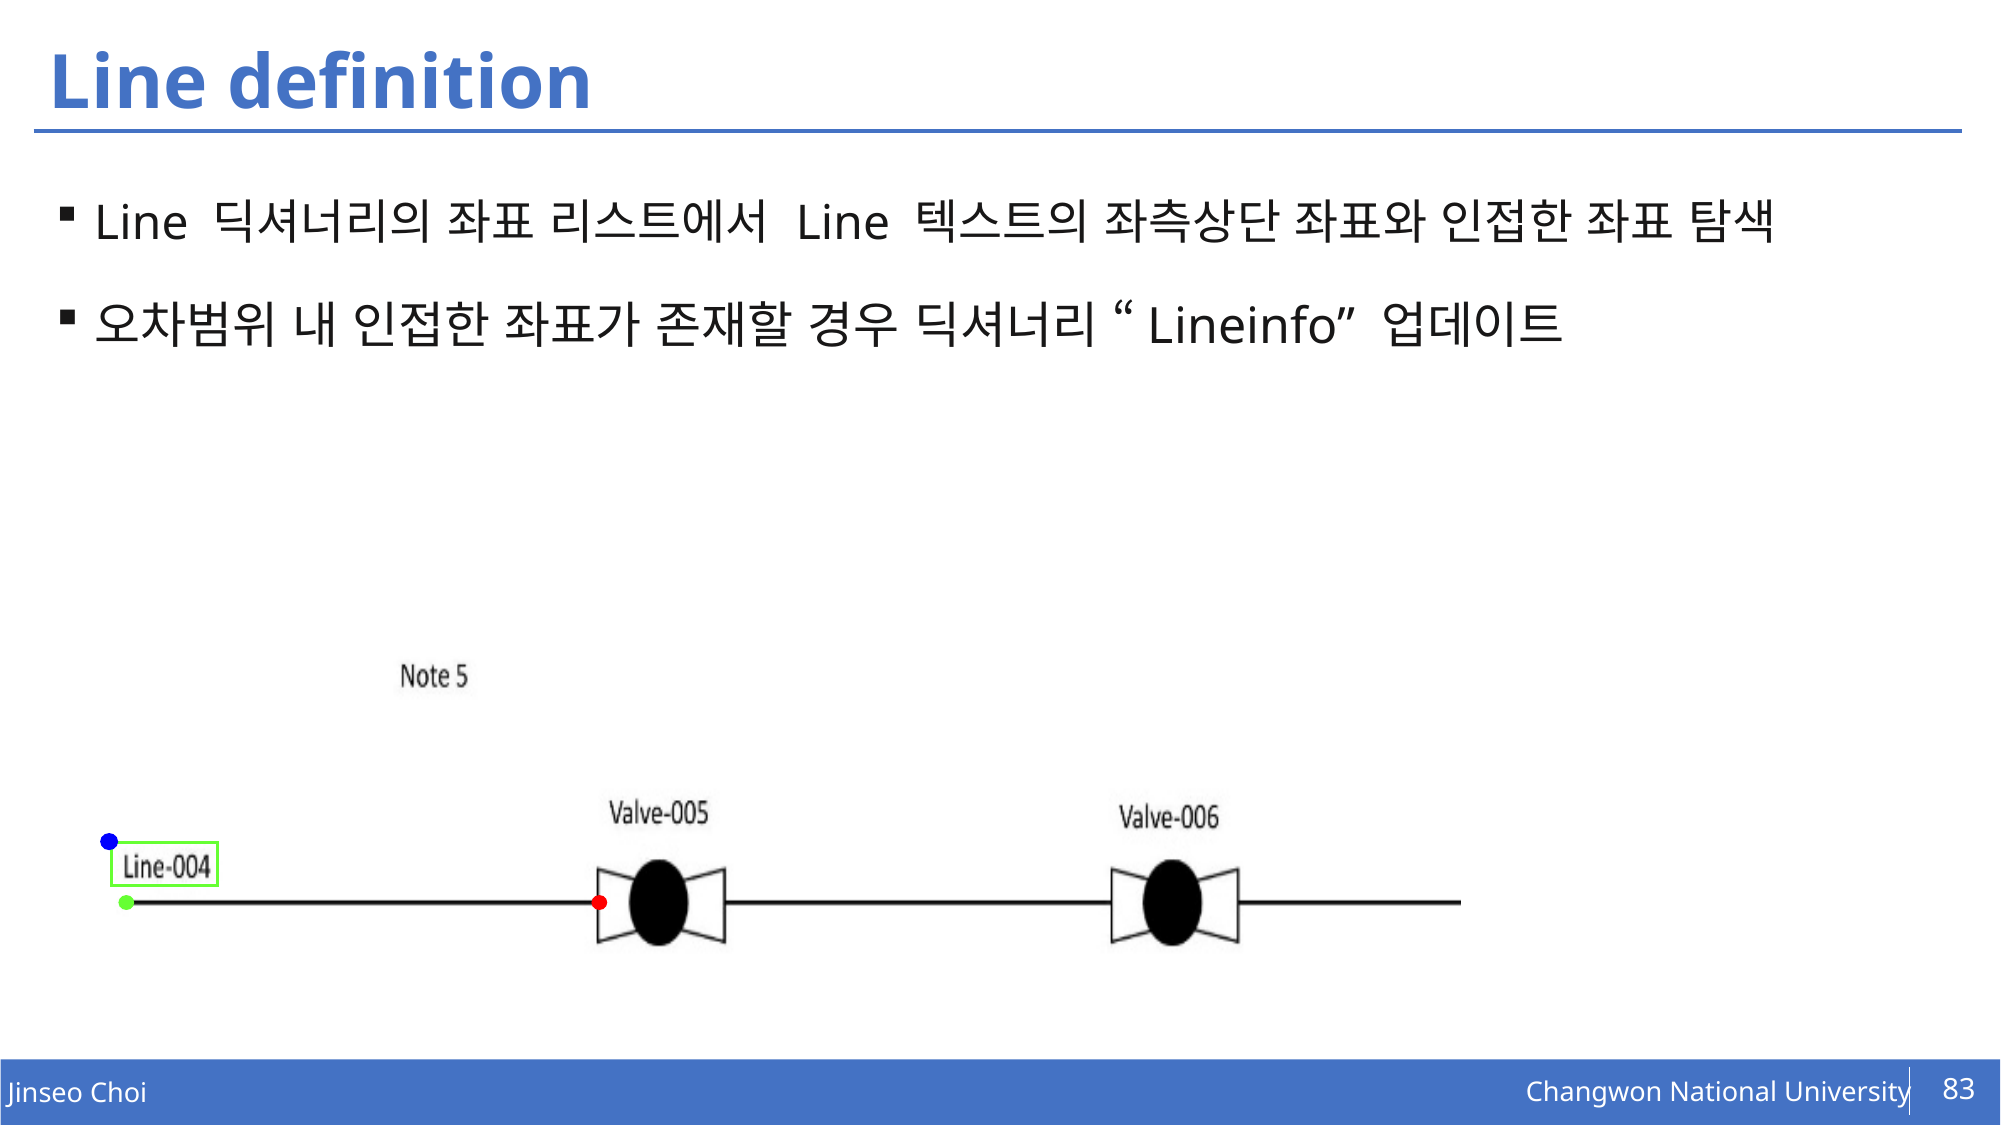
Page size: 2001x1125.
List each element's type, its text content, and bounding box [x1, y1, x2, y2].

text_box [33, 152, 1963, 656]
title Line definition [33, 27, 1963, 143]
slide_number 83 [1922, 1060, 1996, 1121]
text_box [22, 656, 1461, 1060]
text_box Line 딕셔너리의 좌표 리스트에서 Line 텍스트의 좌측상단 좌표와 인접한 좌표 탐색 오차범위 내 인접한 좌표가 존재할 경우 딕셔너리 “Lineinfo” 업데이트 [41, 160, 1971, 1006]
